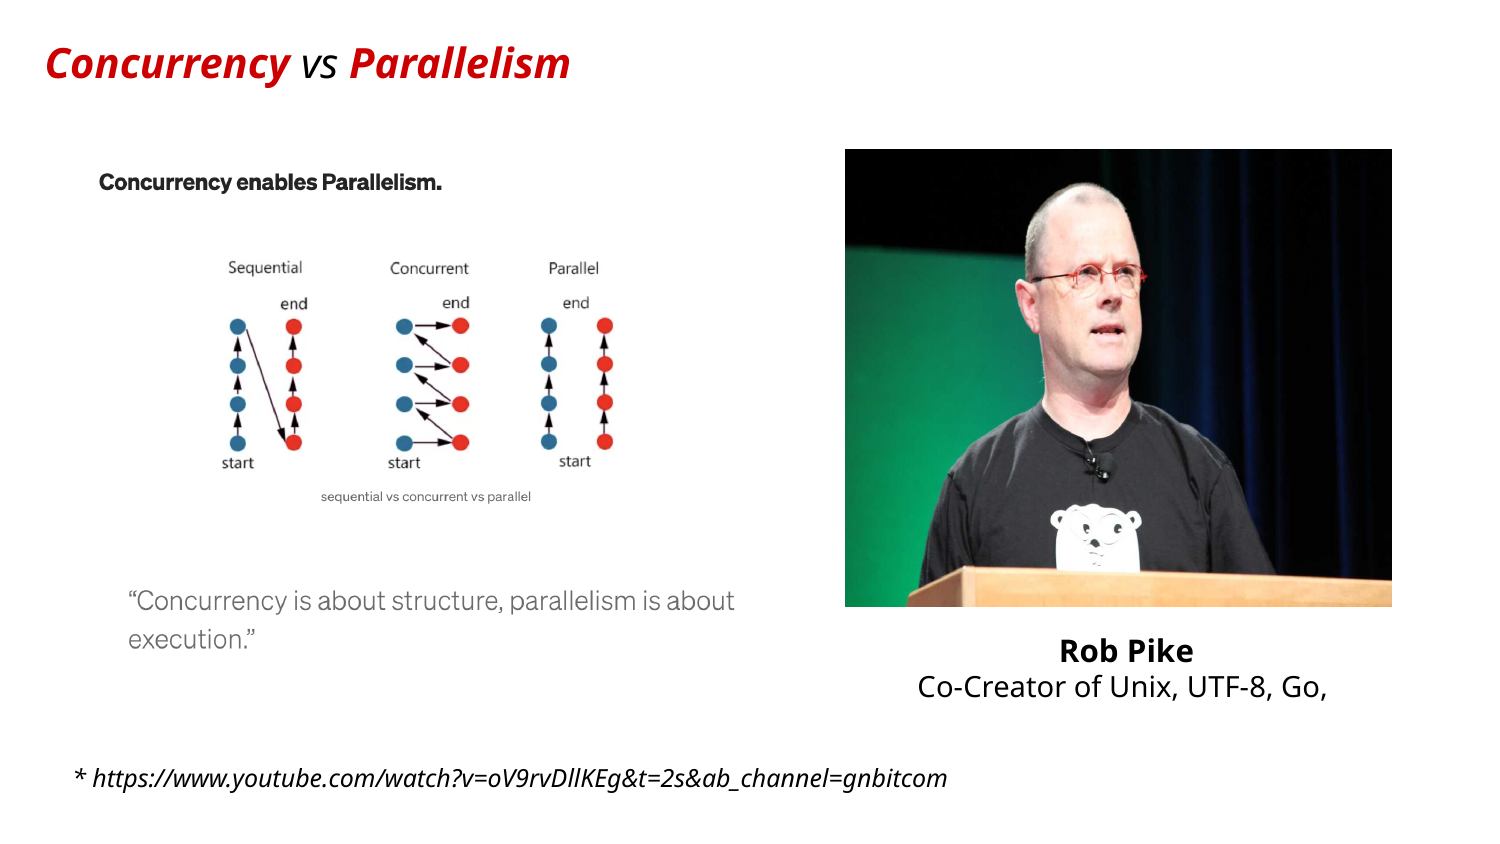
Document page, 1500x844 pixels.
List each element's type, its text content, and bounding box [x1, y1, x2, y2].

text_box Concurrency vs Parallelism [29, 21, 1410, 104]
picture [57, 149, 802, 670]
text_box Rob Pike Co-Creator of Unix, UTF-8, Go, [884, 615, 1369, 713]
picture [845, 149, 1392, 607]
text_box * https://www.youtube.com/watch?v=oV9rvDllKEg&t=2s&ab_channel=gnbitcom [57, 747, 1416, 818]
